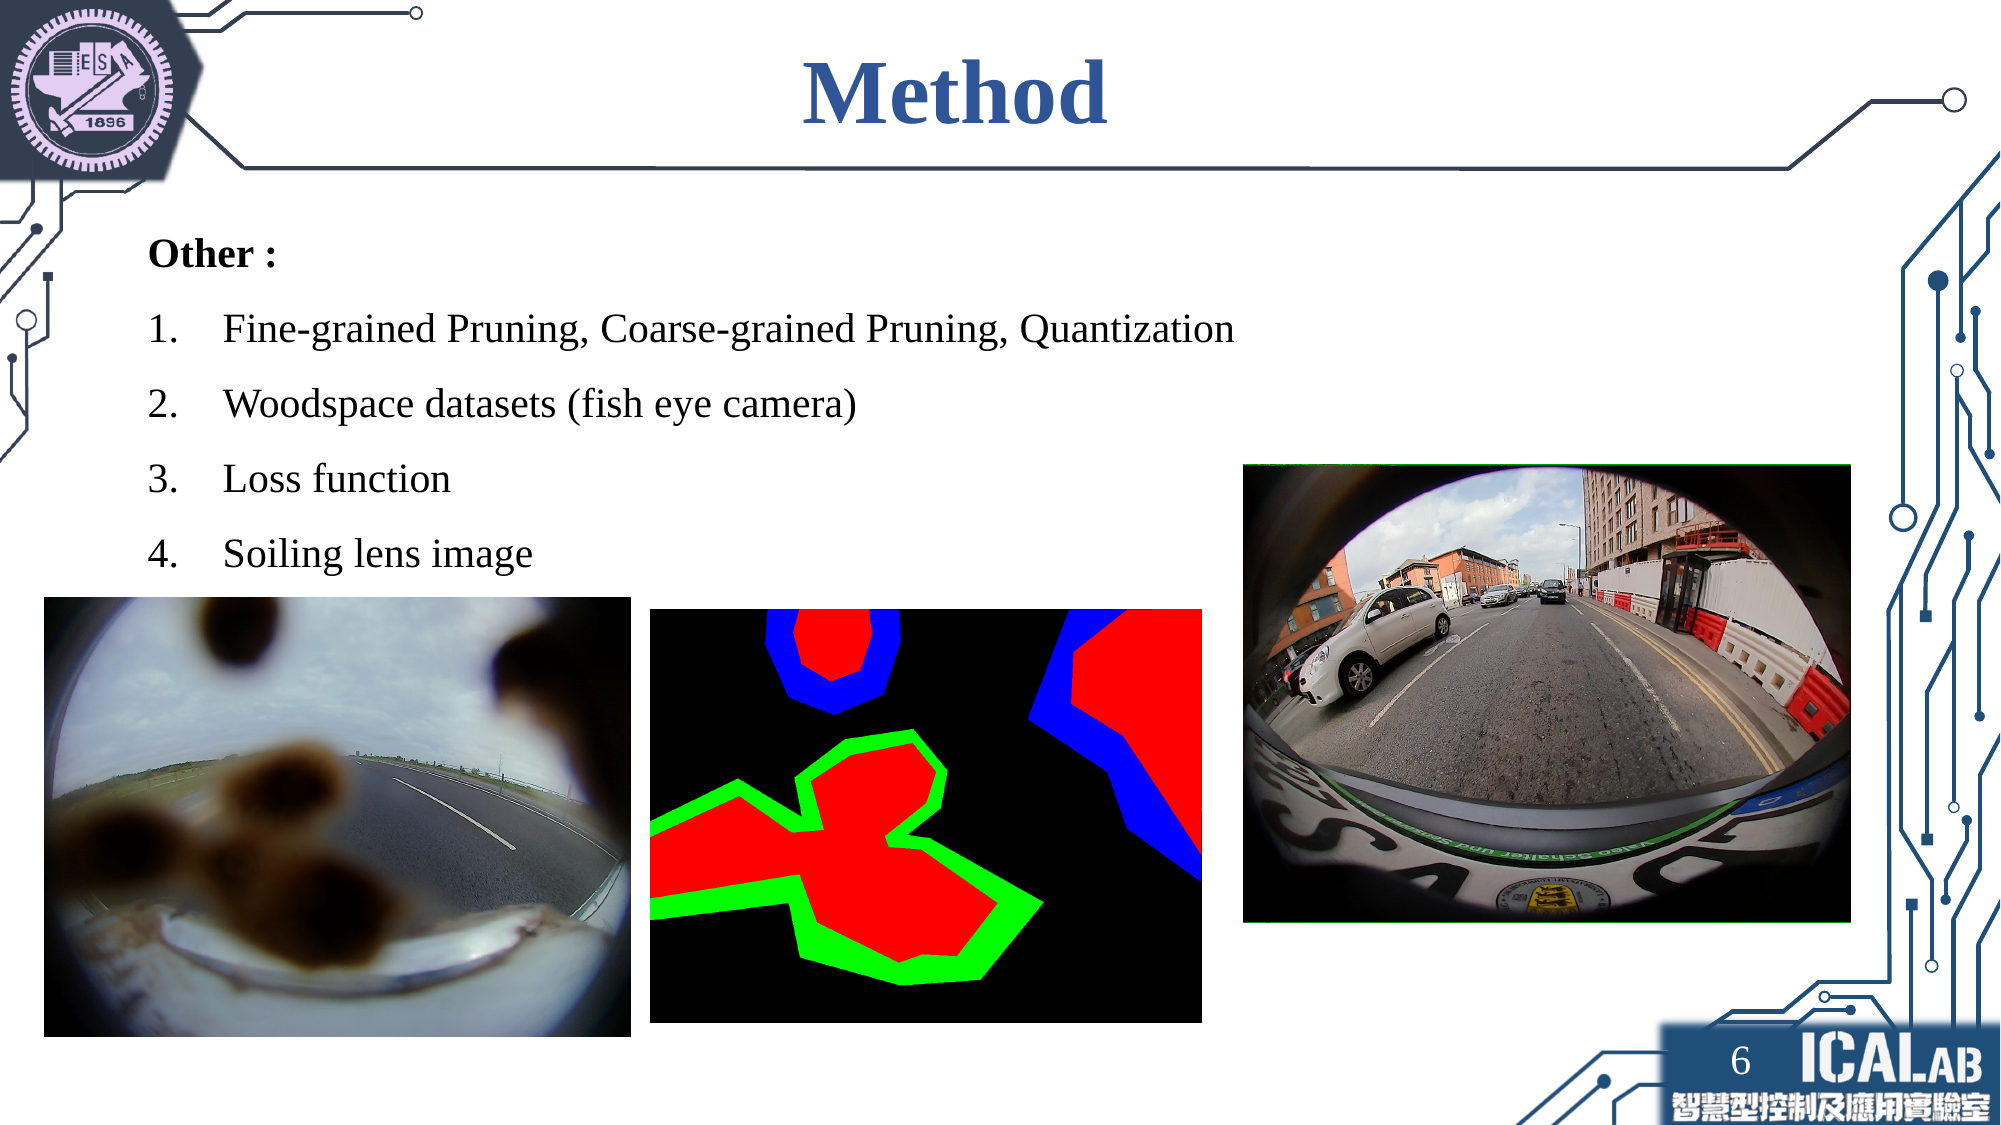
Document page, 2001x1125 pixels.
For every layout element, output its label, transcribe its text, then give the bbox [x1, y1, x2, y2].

picture [1511, 1014, 2001, 1125]
picture [650, 609, 1202, 1023]
picture [1726, 1014, 1804, 1020]
title Method [267, 24, 1644, 165]
text_box Other : Fine-grained Pruning, Coarse-grained Pruning, Quantization Woodspace datasets (fish eye camera) Loss function Soiling lens image [132, 193, 1860, 583]
slide_number 6 [1683, 1028, 1767, 1088]
picture [0, 0, 210, 504]
picture [44, 597, 631, 1037]
picture [1243, 464, 1851, 923]
